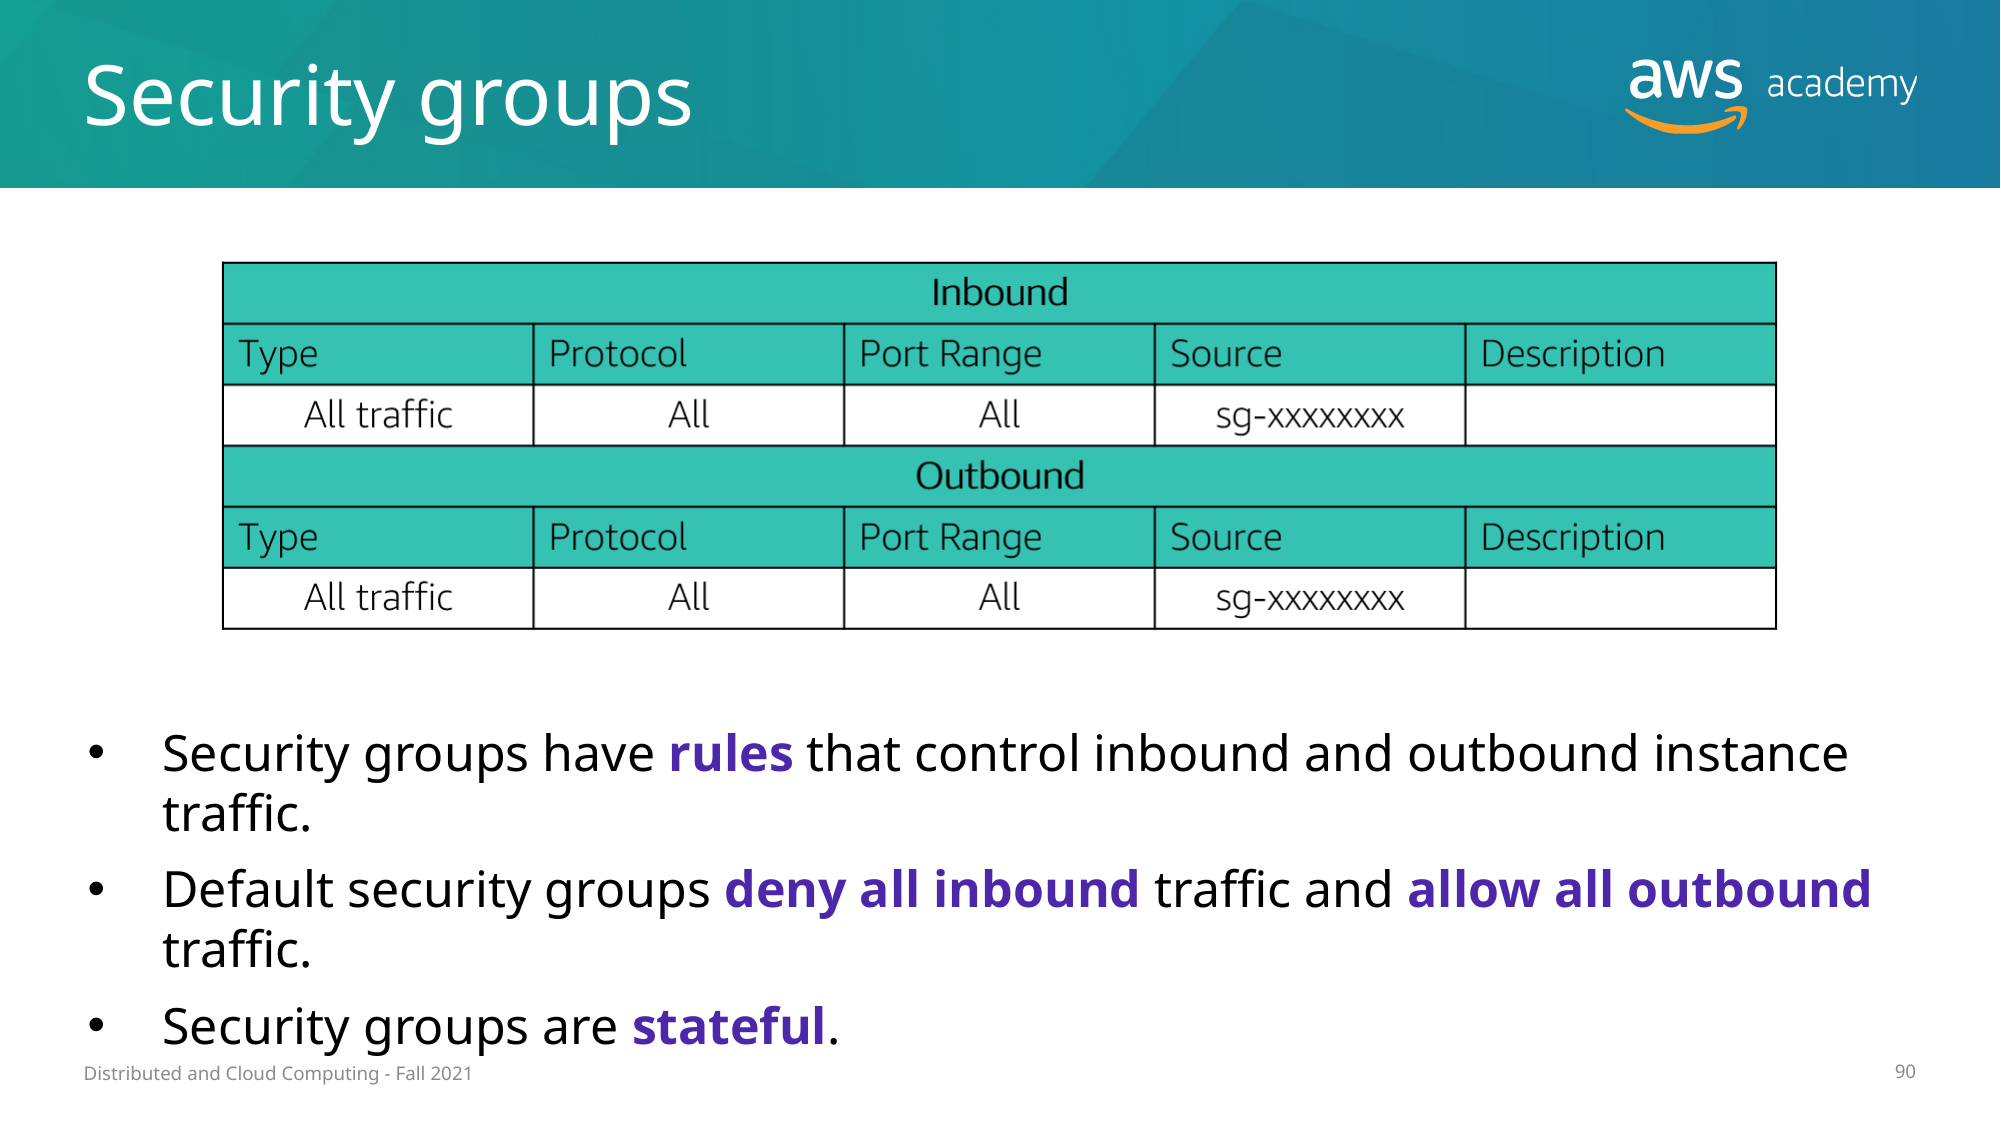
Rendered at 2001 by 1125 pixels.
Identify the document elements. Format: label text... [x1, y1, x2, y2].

footer Distributed and Cloud Computing - Fall 2021 [68, 1042, 682, 1103]
slide_number 90 [1481, 1042, 1932, 1103]
title Security groups [68, 59, 1551, 138]
picture [0, 0, 2000, 188]
text_box Security groups have rules that control inbound and outbound instance traffic. Default security groups deny all inbound traffic and allow all outbound traffic. Security groups are stateful. [72, 713, 1928, 1062]
picture [221, 259, 1779, 643]
